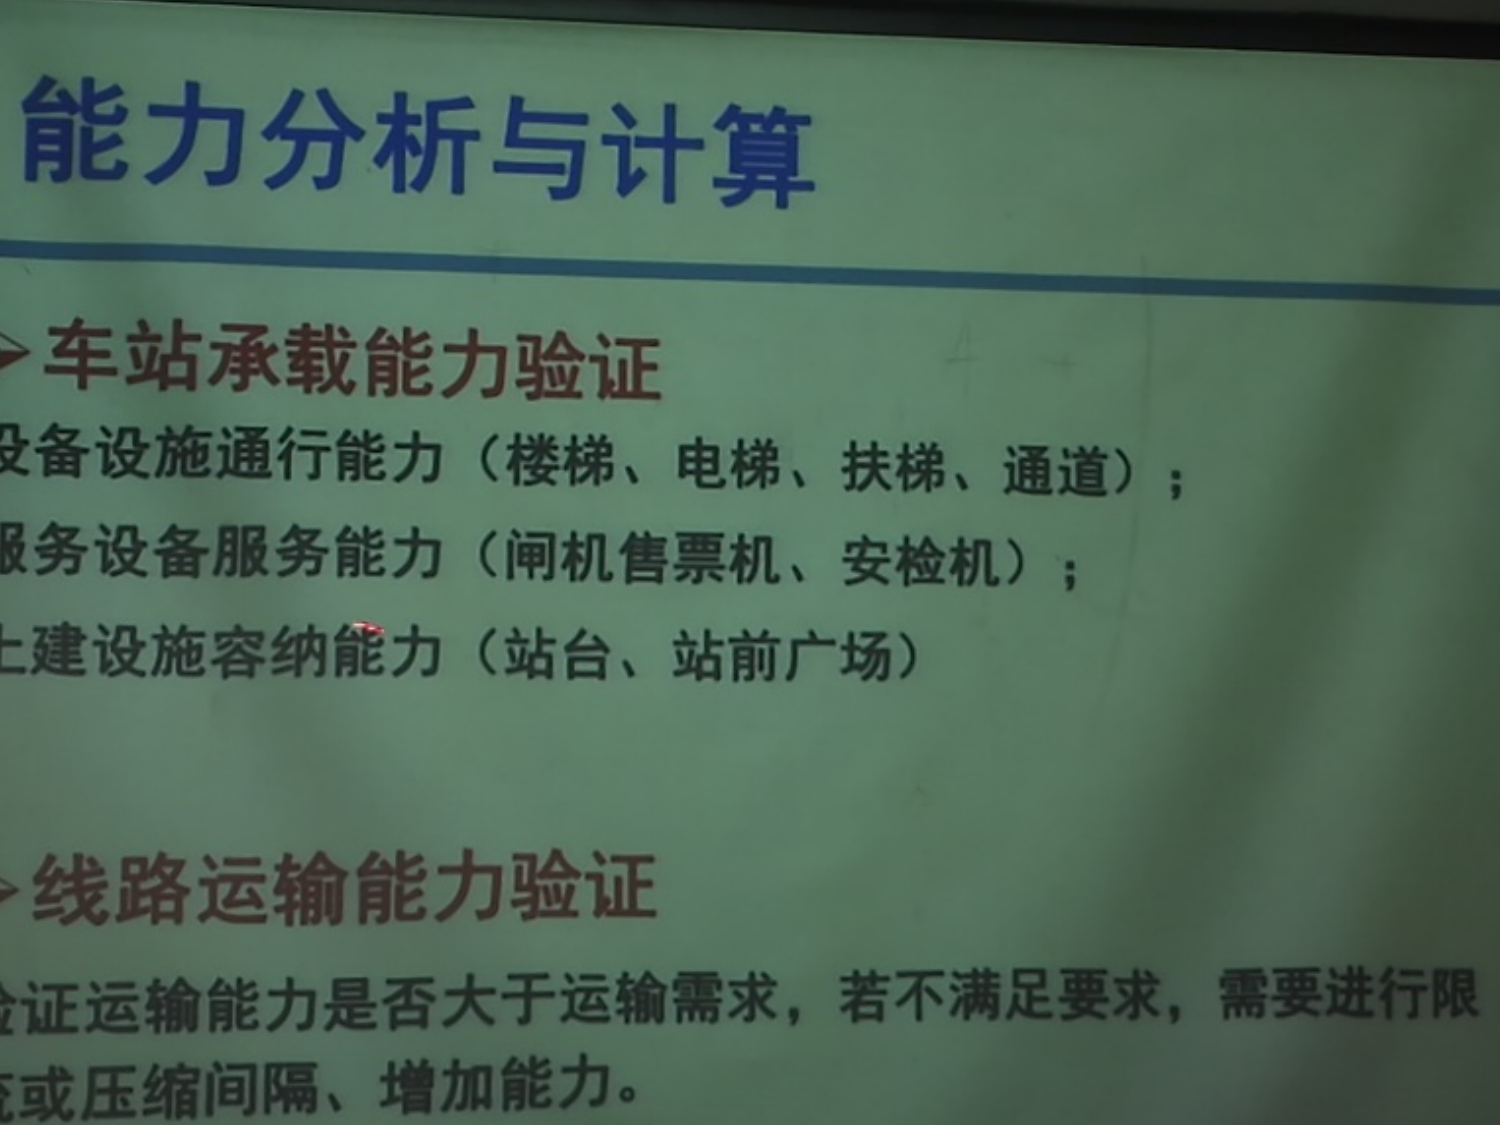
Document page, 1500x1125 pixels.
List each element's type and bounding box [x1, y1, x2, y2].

list [0, 0, 1500, 1125]
